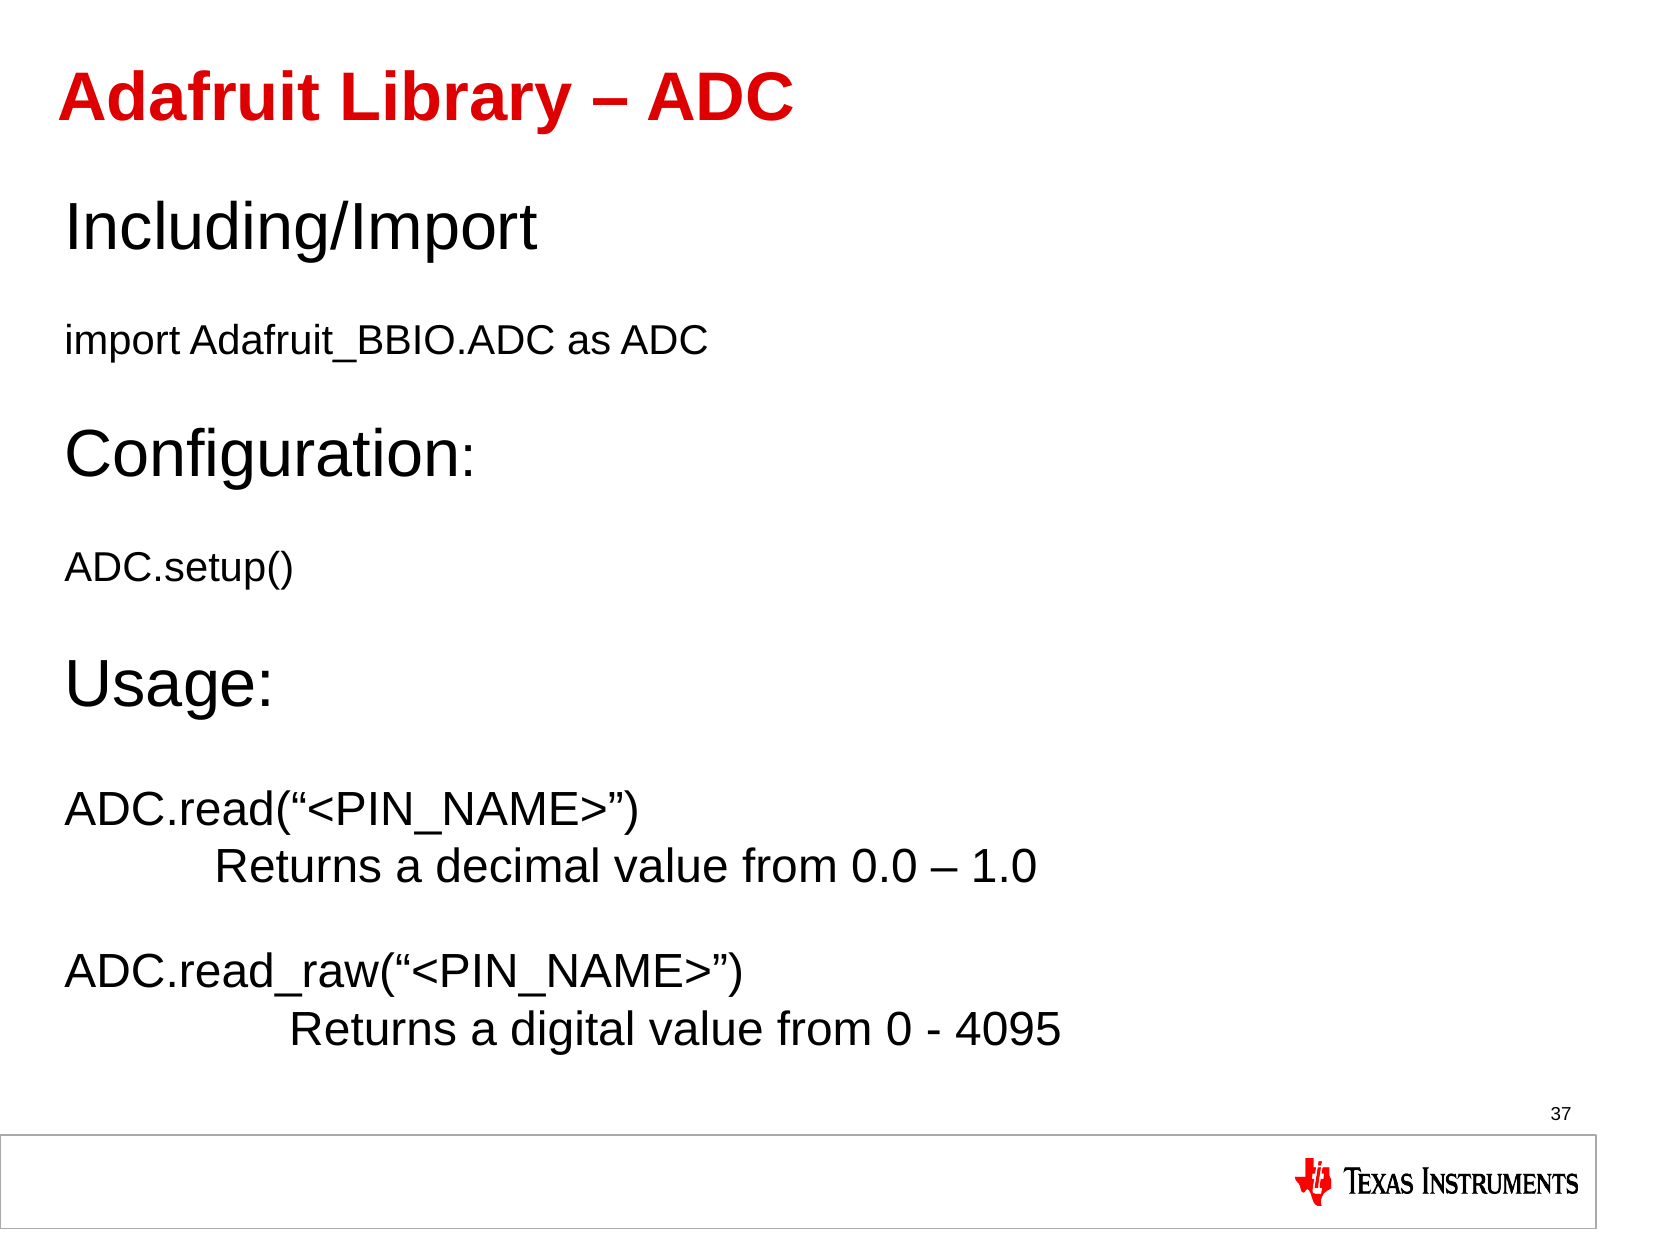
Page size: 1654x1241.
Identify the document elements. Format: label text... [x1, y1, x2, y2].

slide_number 37 [1200, 1093, 1588, 1132]
title Adafruit Library – ADC [41, 25, 1572, 174]
picture [1295, 1158, 1578, 1206]
text_box Including/Import import Adafruit_BBIO.ADC as ADC Configuration: ADC.setup() Usage: ADC.read(“<PIN_NAME>”) Returns a decimal value from 0.0 – 1.0 ADC.read_raw(“<PIN_NAME>”) Returns a digital value from 0 - 4095 [64, 182, 1553, 902]
